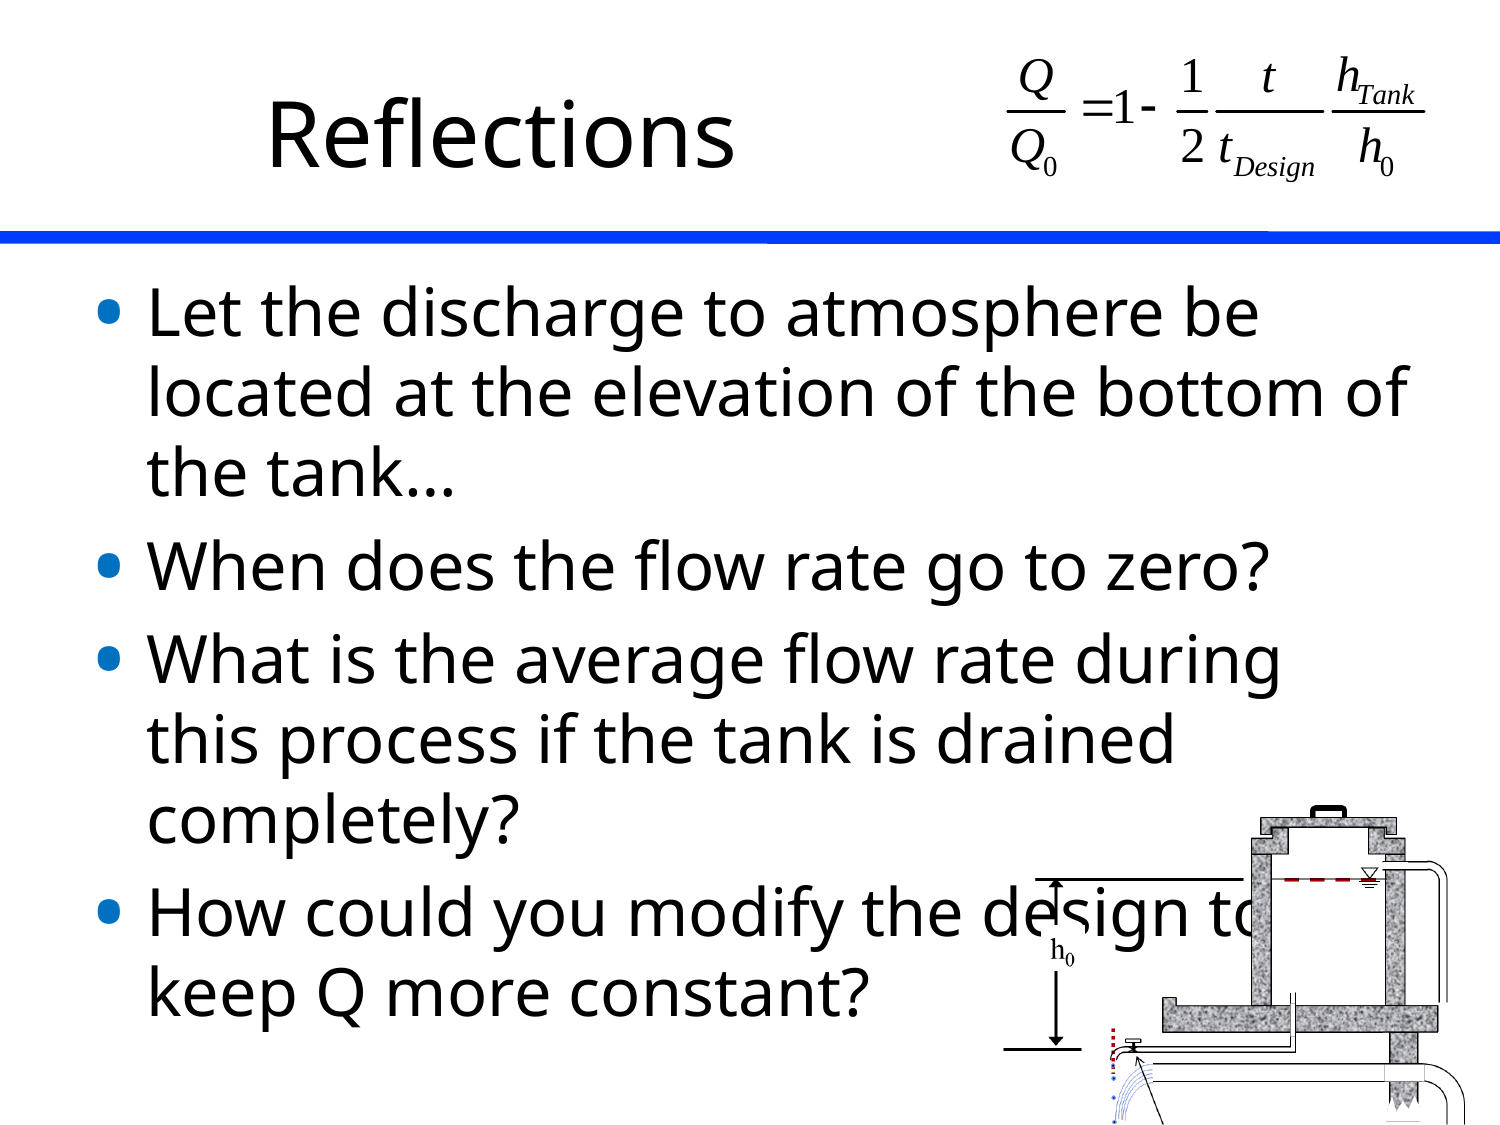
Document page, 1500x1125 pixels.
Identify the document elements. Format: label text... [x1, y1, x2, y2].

picture [1003, 804, 1465, 1125]
title Reflections [75, 37, 928, 225]
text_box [1003, 48, 1431, 187]
list Let the discharge to atmosphere be located at the elevation of the bottom of the tank… When does the flow rate go to zero? What is the average flow rate during this process if the tank is drained completely? How could you modify the design to keep Q more constant? [74, 262, 1426, 1006]
